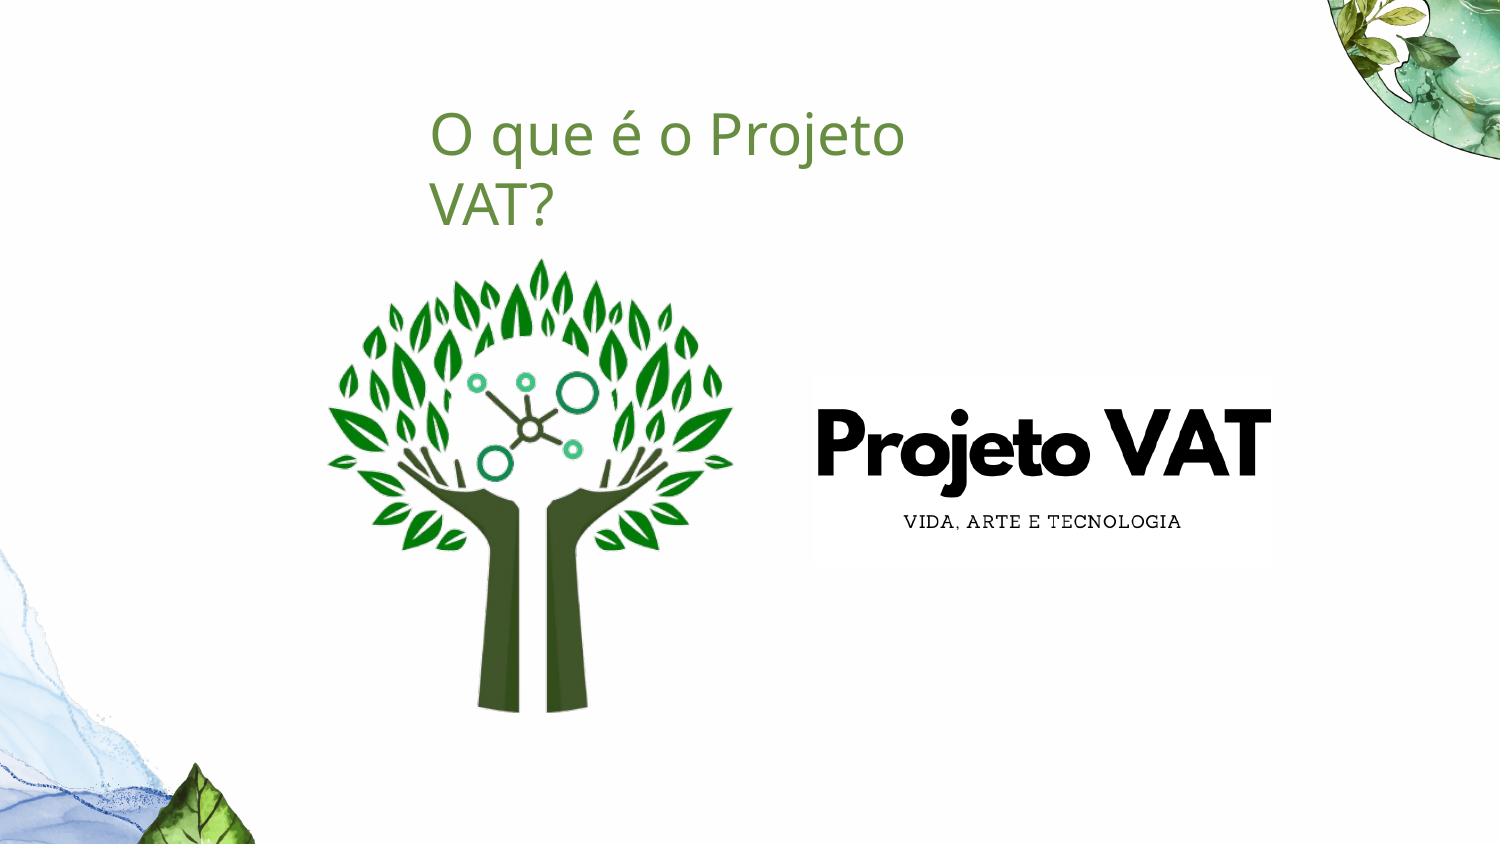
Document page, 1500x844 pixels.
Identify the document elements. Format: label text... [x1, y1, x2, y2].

picture [258, 186, 1272, 755]
picture [0, 695, 321, 844]
picture [1323, 0, 1500, 161]
title O que é o Projeto VAT? [414, 82, 1018, 177]
